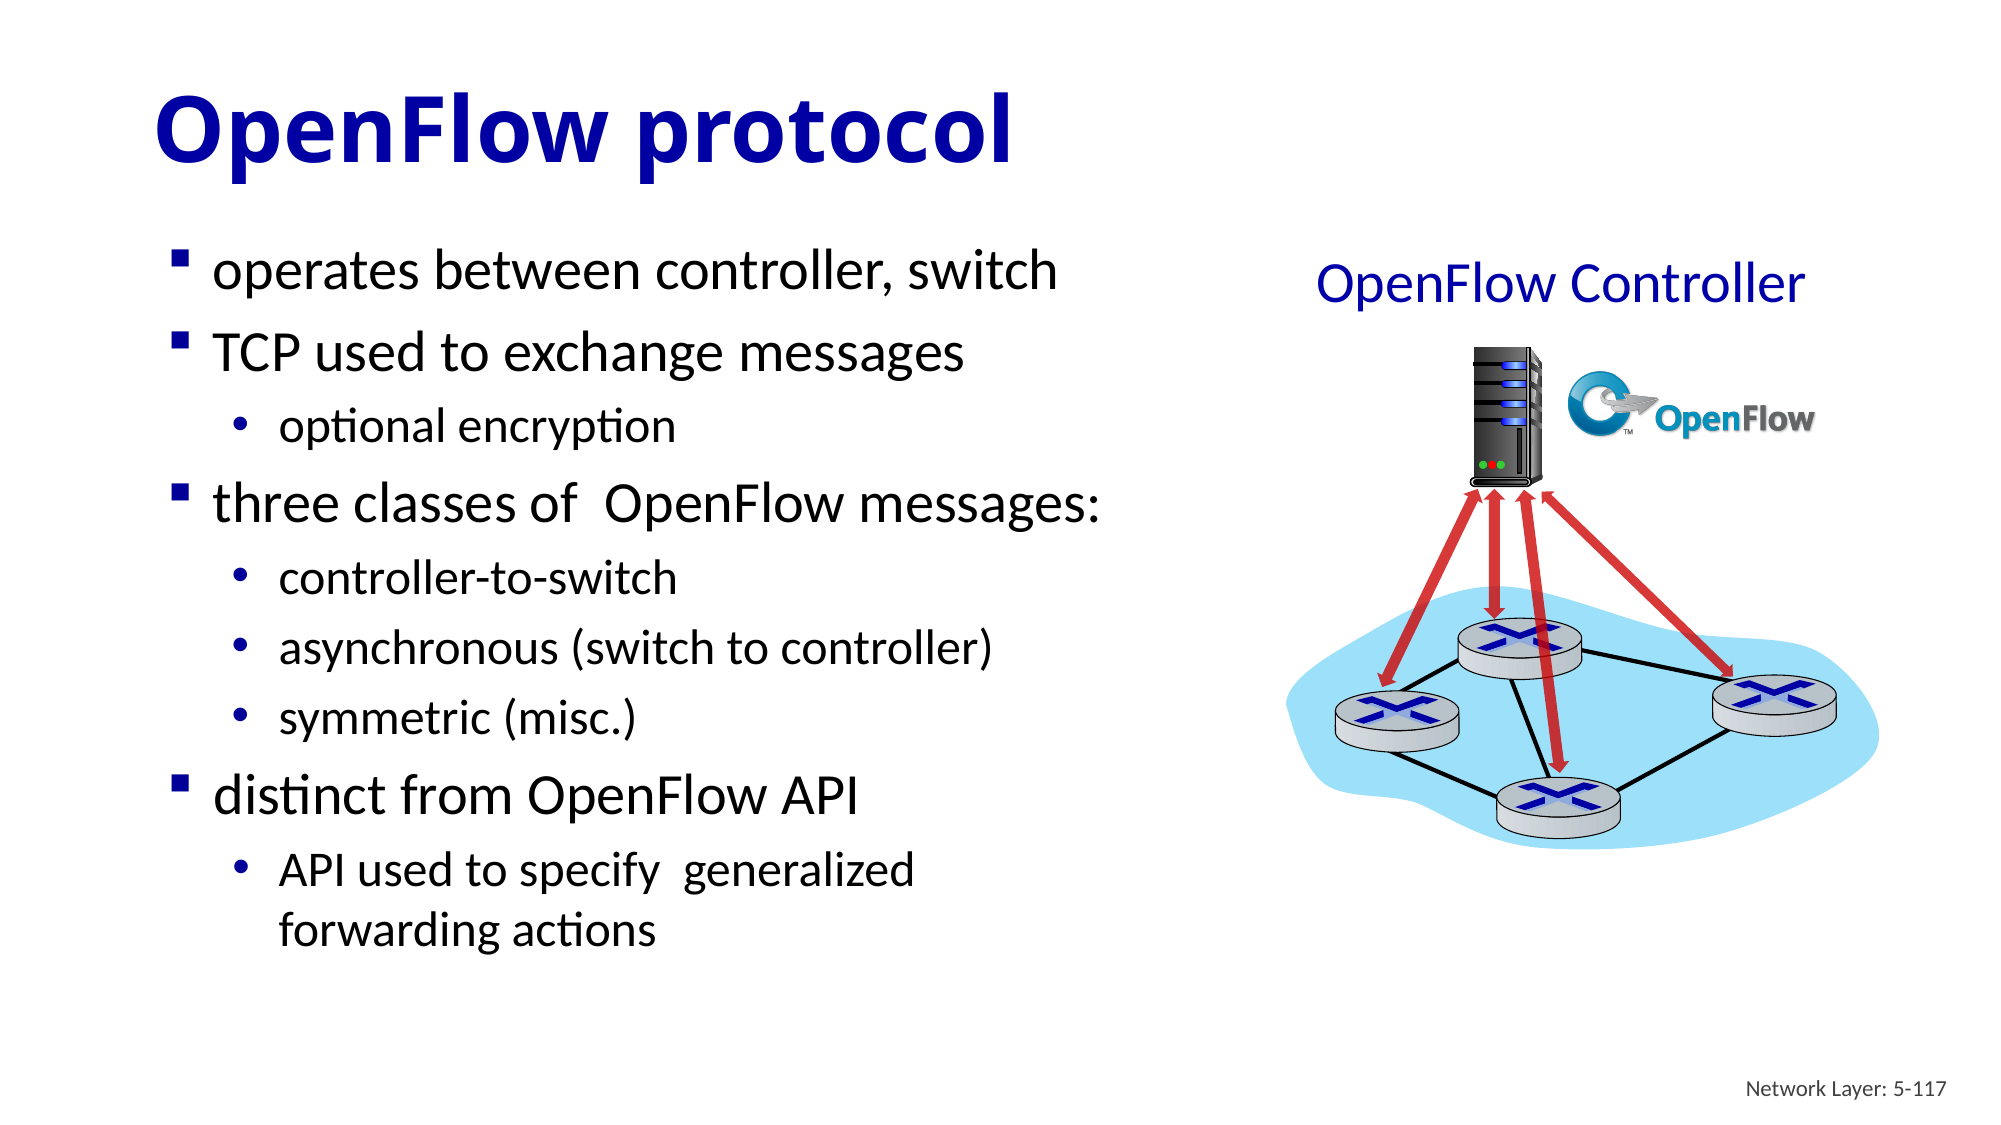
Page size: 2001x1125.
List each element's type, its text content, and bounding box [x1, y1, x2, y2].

slide_number Network Layer: 5-117 [1512, 1056, 1963, 1117]
title OpenFlow protocol [137, 59, 1863, 207]
text_box operates between controller, switch TCP used to exchange messages optional encryption three classes of OpenFlow messages: controller-to-switch asynchronous (switch to controller) symmetric (misc.) distinct from OpenFlow API API used to specify generalized forwarding actions [141, 223, 1141, 987]
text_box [1285, 237, 1880, 850]
